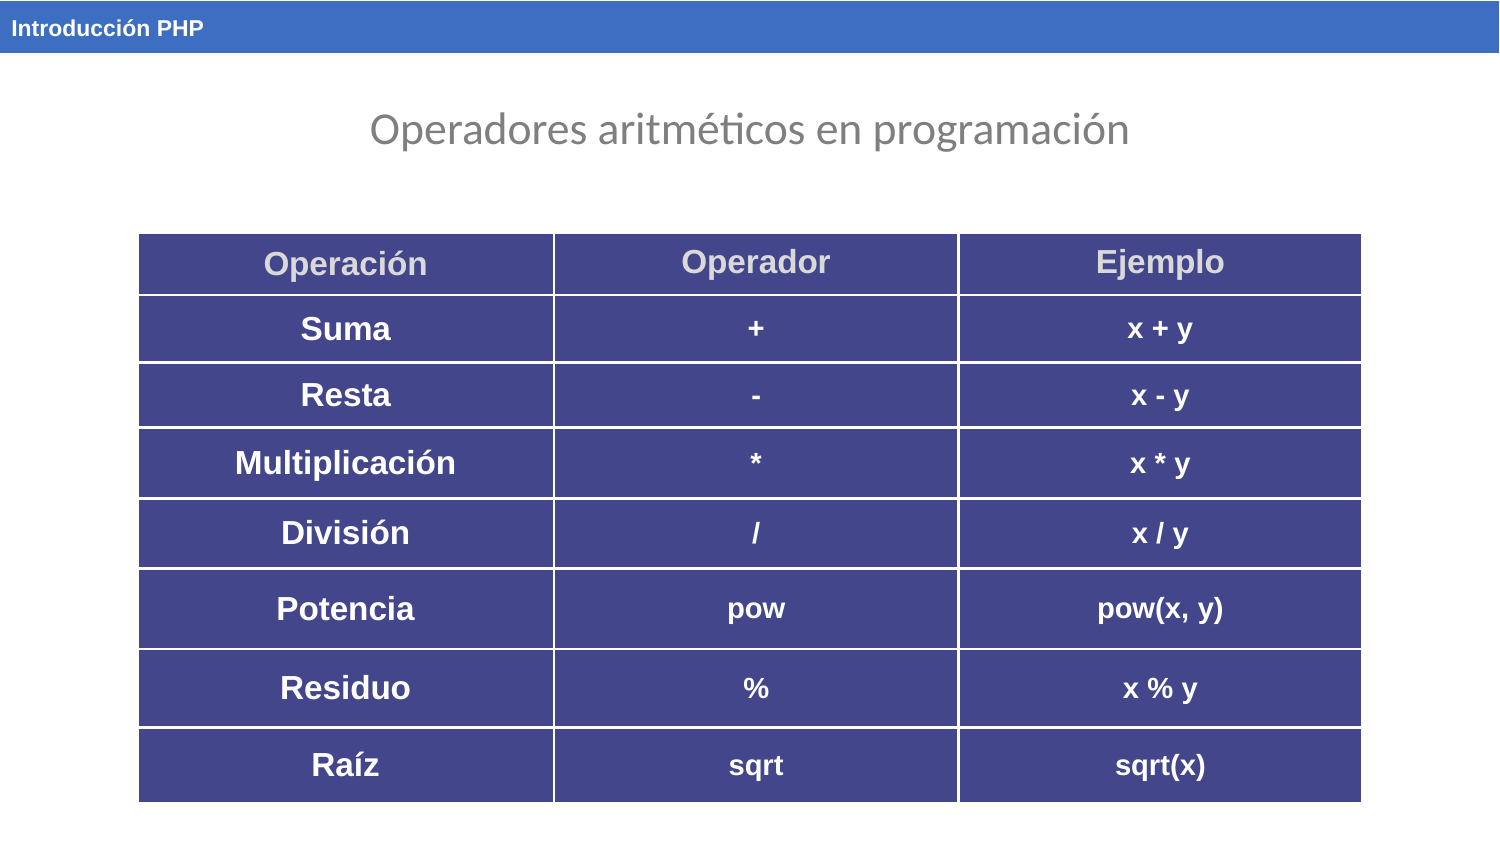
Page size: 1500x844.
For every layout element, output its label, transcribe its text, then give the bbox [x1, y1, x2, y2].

table_cell - [555, 364, 957, 426]
table_cell División [139, 500, 553, 567]
table_cell x + y [960, 296, 1361, 361]
table_cell pow(x, y) [960, 570, 1361, 648]
table_cell x % y [960, 650, 1361, 726]
table_cell Potencia [139, 570, 553, 648]
text_box [0, 47, 1500, 54]
table_cell % [555, 650, 957, 726]
table_cell pow [555, 570, 957, 648]
table_header Operación [139, 234, 553, 294]
table_cell Raíz [139, 729, 553, 802]
table_cell sqrt(x) [960, 729, 1361, 802]
table_cell * [555, 429, 957, 497]
table_cell Resta [139, 364, 553, 426]
text_box [0, 0, 1500, 8]
table_header Operador [555, 234, 957, 294]
table_cell sqrt [555, 729, 957, 802]
table_cell Multiplicación [139, 429, 553, 497]
table_cell x - y [960, 364, 1361, 426]
table_cell x / y [960, 500, 1361, 567]
table_cell Suma [139, 296, 553, 361]
table_cell + [555, 296, 957, 361]
table_cell / [555, 500, 957, 567]
title Operadores aritméticos en programación [353, 79, 1147, 180]
table_cell Residuo [139, 650, 553, 726]
text_box Introducción PHP [0, 8, 1500, 47]
table_cell x * y [960, 429, 1361, 497]
table_header Ejemplo [960, 234, 1361, 294]
